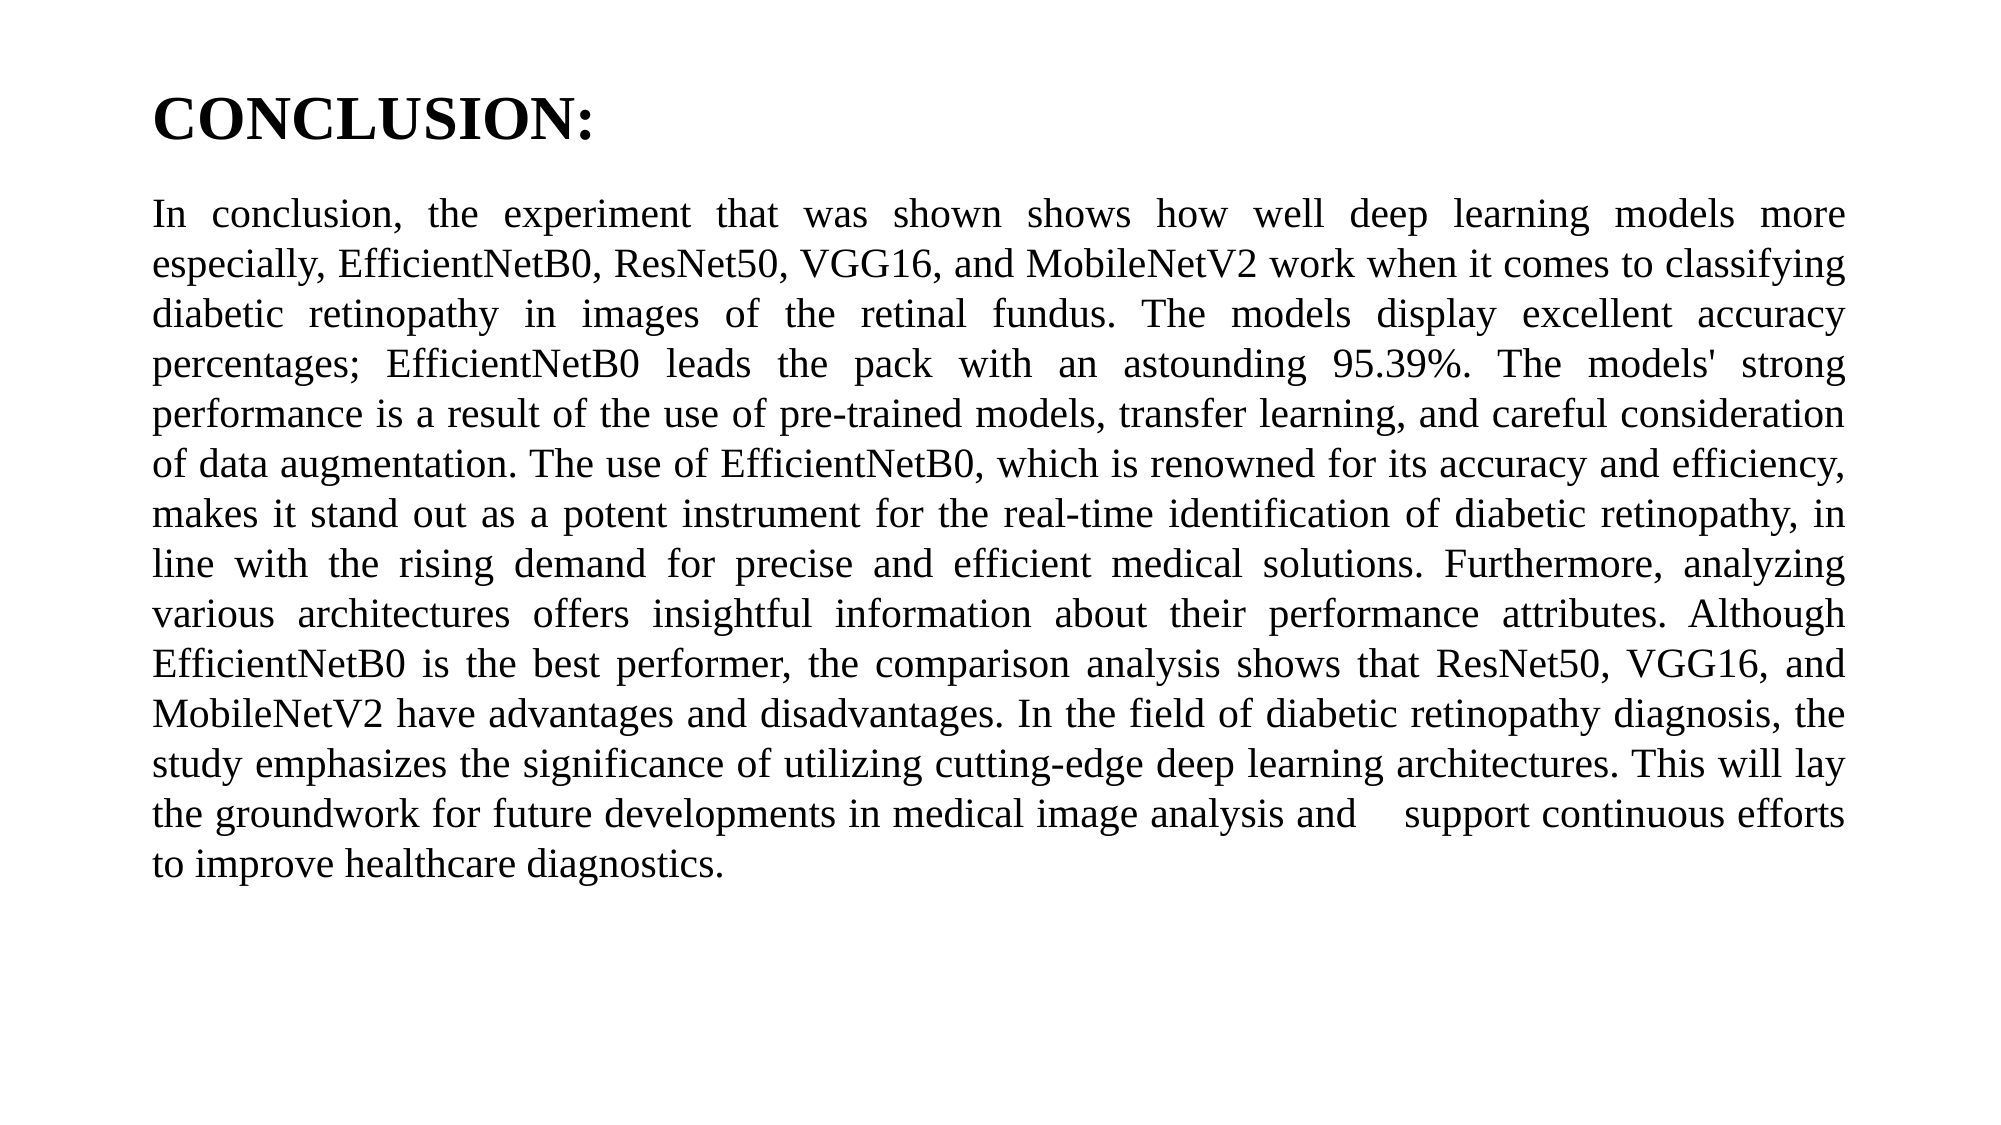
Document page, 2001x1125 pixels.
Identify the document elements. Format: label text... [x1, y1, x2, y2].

title CONCLUSION: [137, 62, 1863, 178]
text_box In conclusion, the experiment that was shown shows how well deep learning models more especially, EfficientNetB0, ResNet50, VGG16, and MobileNetV2 work when it comes to classifying diabetic retinopathy in images of the retinal fundus. The models display excellent accuracy percentages; EfficientNetB0 leads the pack with an astounding 95.39%. The models' strong performance is a result of the use of pre-trained models, transfer learning, and careful consideration of data augmentation. The use of EfficientNetB0, which is renowned for its accuracy and efficiency, makes it stand out as a potent instrument for the real-time identification of diabetic retinopathy, in line with the rising demand for precise and efficient medical solutions. Furthermore, analyzing various architectures offers insightful information about their performance attributes. Although EfficientNetB0 is the best performer, the comparison analysis shows that ResNet50, VGG16, and MobileNetV2 have advantages and disadvantages. In the field of diabetic retinopathy diagnosis, the study emphasizes the significance of utilizing cutting-edge deep learning architectures. This will lay the groundwork for future developments in medical image analysis and support continuous efforts to improve healthcare diagnostics. [137, 178, 1863, 894]
